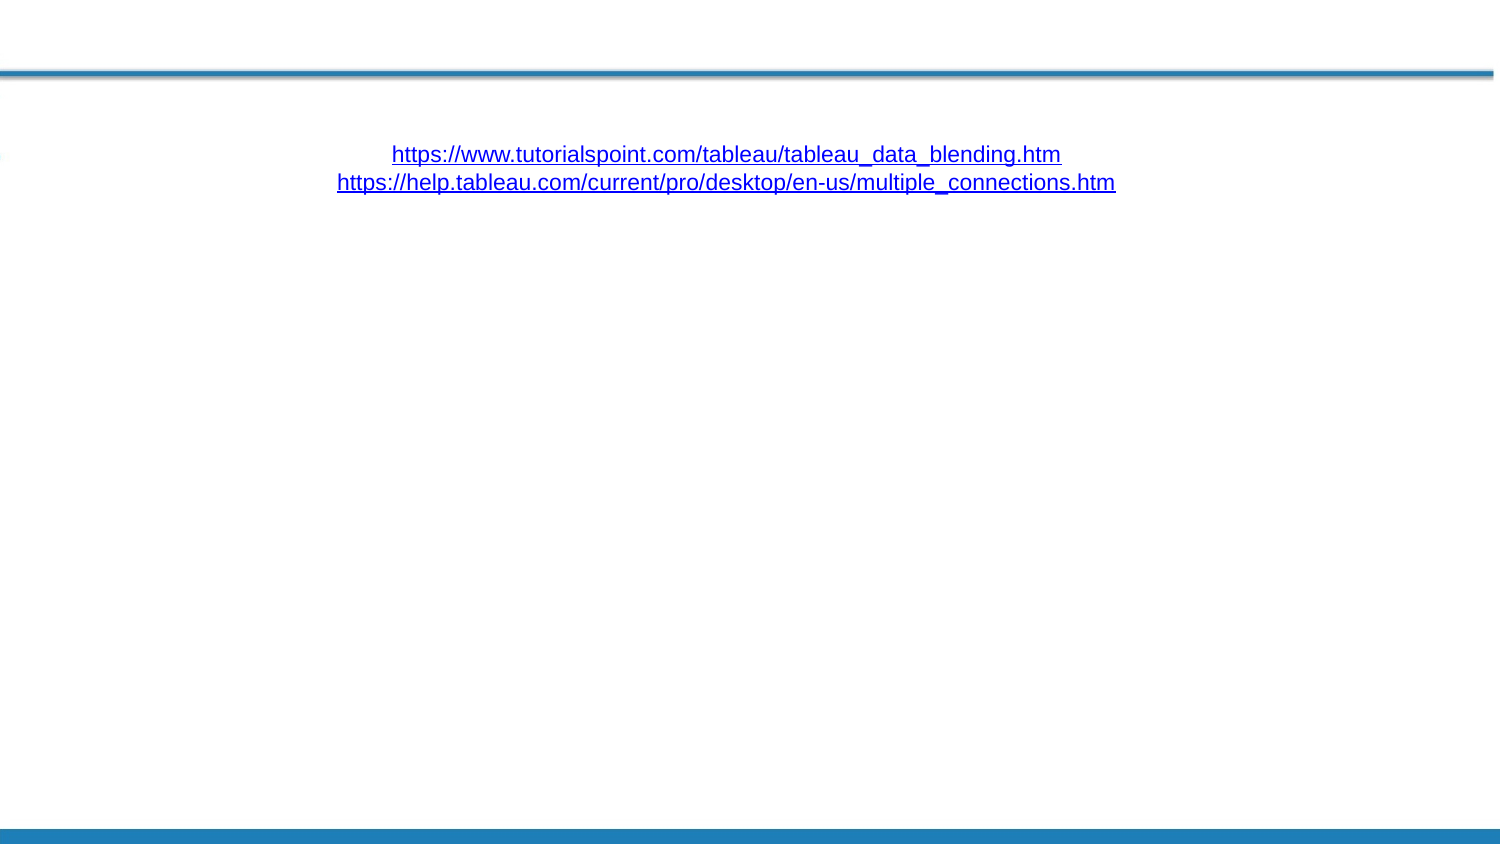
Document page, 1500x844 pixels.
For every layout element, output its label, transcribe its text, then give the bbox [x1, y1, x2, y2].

picture [0, 0, 1500, 844]
subtitle https://www.tutorialspoint.com/tableau/tableau_data_blending.htm https://help.tableau.com/current/pro/desktop/en-us/multiple_connections.htm [27, 139, 1426, 216]
